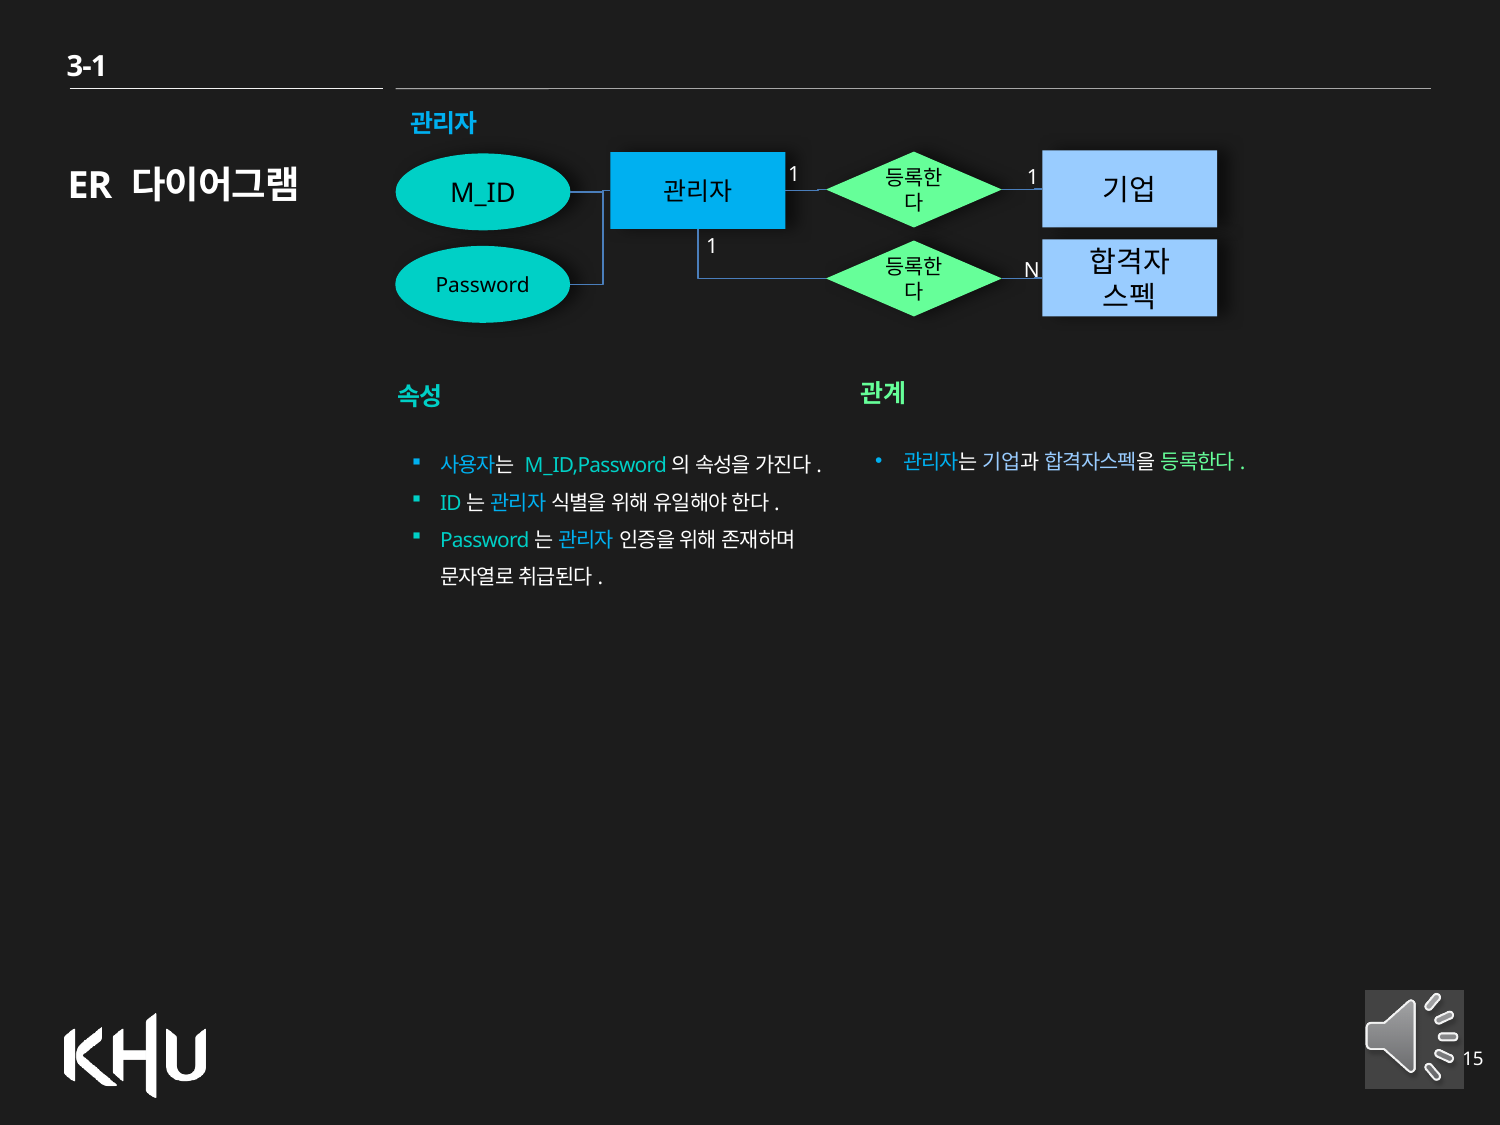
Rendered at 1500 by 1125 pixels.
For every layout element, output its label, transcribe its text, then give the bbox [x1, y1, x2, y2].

text_box 3-1 [51, 39, 123, 90]
text_box M_ID [393, 151, 572, 233]
text_box 관리자 [608, 150, 773, 231]
text_box 속성 [382, 373, 866, 419]
text_box 등록한다 [824, 238, 1003, 319]
picture [1364, 989, 1465, 1090]
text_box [569, 190, 611, 285]
text_box Password [393, 243, 571, 325]
text_box 1 [1012, 143, 1054, 197]
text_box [736, 189, 787, 318]
text_box 등록한다 [824, 149, 1003, 230]
text_box 15 [1470, 1039, 1499, 1080]
text_box 기업 [1040, 148, 1219, 229]
text_box 사용자는 M_ID,Password의 속성을 가진다. ID는 관리자 식별을 위해 유일해야 한다. Password는 관리자 인증을 위해 존재하며 문자열로 취급된다. [397, 431, 847, 597]
title ER 다이어그램 [52, 153, 384, 395]
text_box 합격자 스펙 [1040, 237, 1219, 318]
text_box 관리자 [395, 100, 879, 145]
text_box 1 [691, 212, 731, 265]
text_box N [1009, 237, 1052, 290]
text_box 관계 [846, 369, 1329, 415]
text_box 관리자는 기업과 합격자스펙을 등록한다. [860, 428, 1402, 481]
picture [64, 1013, 206, 1098]
text_box 1 [773, 145, 817, 188]
